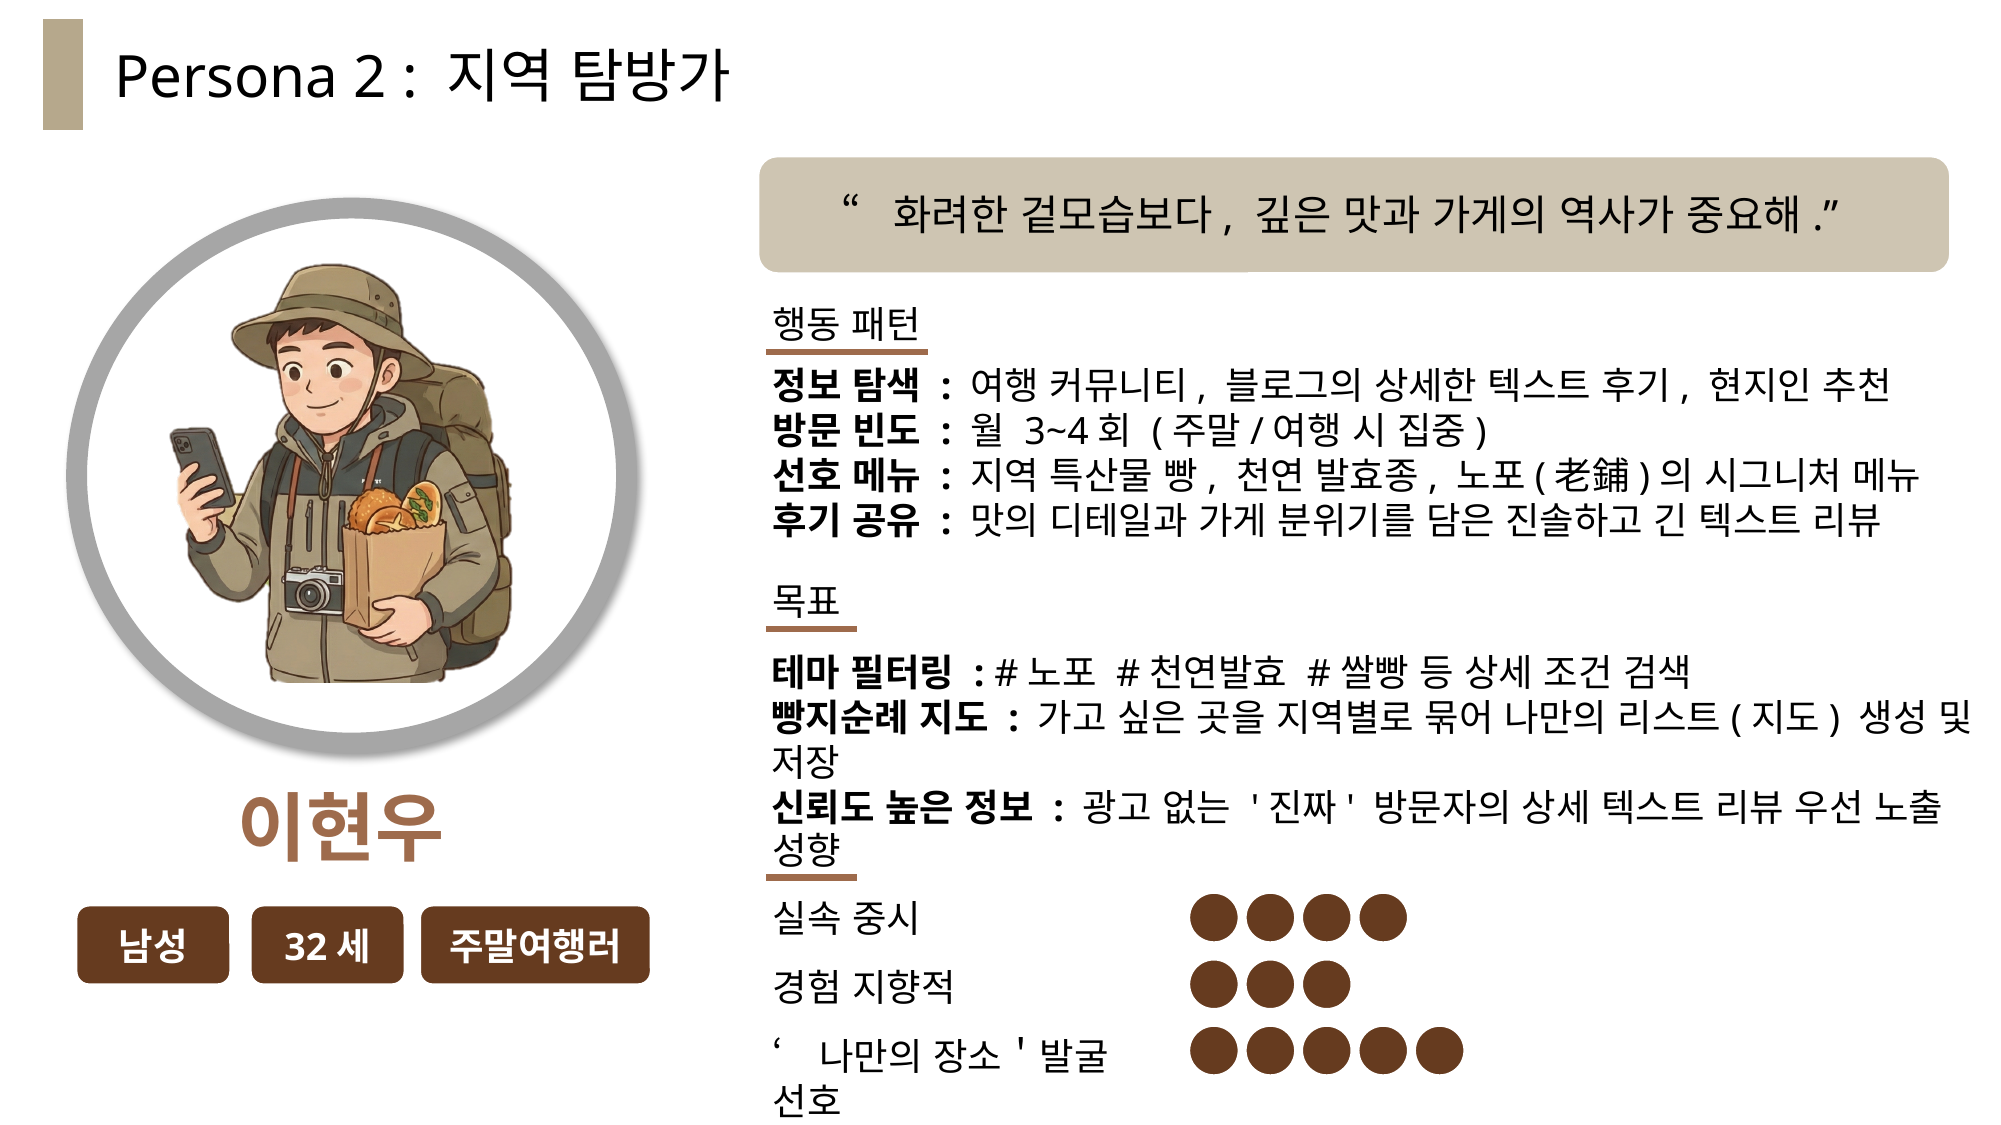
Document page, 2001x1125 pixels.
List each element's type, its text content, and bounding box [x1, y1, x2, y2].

text_box 32세 [248, 903, 407, 987]
text_box [1356, 1023, 1411, 1078]
text_box [1299, 890, 1354, 945]
text_box [1187, 1023, 1241, 1078]
text_box 주말여행러 [417, 903, 653, 987]
text_box 테마 필터링 : #노포 #천연발효 #쌀빵 등 상세 조건 검색 빵지순례 지도 : 가고 싶은 곳을 지역별로 묶어 나만의 리스트(지도) 생성 및 저장 신뢰도 높은 정보 : 광고 없는 '진짜' 방문자의 상세 텍스트 리뷰 우선 노출 [681, 641, 2000, 837]
text_box 실속 중시 [758, 888, 1083, 948]
text_box [1356, 890, 1411, 945]
text_box 목표 [757, 570, 857, 631]
text_box [1299, 1023, 1354, 1078]
text_box [197, 206, 506, 252]
text_box [75, 283, 158, 668]
text_box 정보 탐색 : 여행 커뮤니티, 블로그의 상세한 텍스트 후기, 현지인 추천 방문 빈도 : 월 3~4회 (주말/여행 시 집중) 선호 메뉴 : 지역 특산물 빵, 천연 발효종, 노포(老鋪)의 시그니처 메뉴 후기 공유 : 맛의 디테일과 가게 분위기를 담은 진솔하고 긴 텍스트 리뷰 [758, 354, 2000, 550]
text_box 이현우 [222, 772, 460, 878]
text_box [1412, 1023, 1467, 1078]
text_box 경험 지향적 [758, 956, 1083, 1017]
text_box Persona 2 : 지역 탐방가 [99, 31, 746, 117]
picture [158, 252, 523, 683]
text_box [1243, 957, 1298, 1012]
text_box 행동 패턴 [757, 293, 936, 354]
text_box [43, 19, 83, 130]
text_box [1187, 957, 1241, 1012]
text_box “화려한 겉모습보다, 깊은 맛과 가게의 역사가 중요해.” [756, 181, 1924, 246]
text_box [1187, 890, 1241, 945]
text_box [756, 154, 1953, 276]
text_box ‘나만의 장소＇발굴 선호 [758, 1025, 1196, 1125]
text_box [1299, 957, 1354, 1012]
text_box 성향 [757, 820, 857, 880]
text_box 남성 [74, 903, 233, 987]
text_box [1243, 1023, 1298, 1078]
text_box [1243, 890, 1298, 945]
text_box [175, 264, 629, 745]
